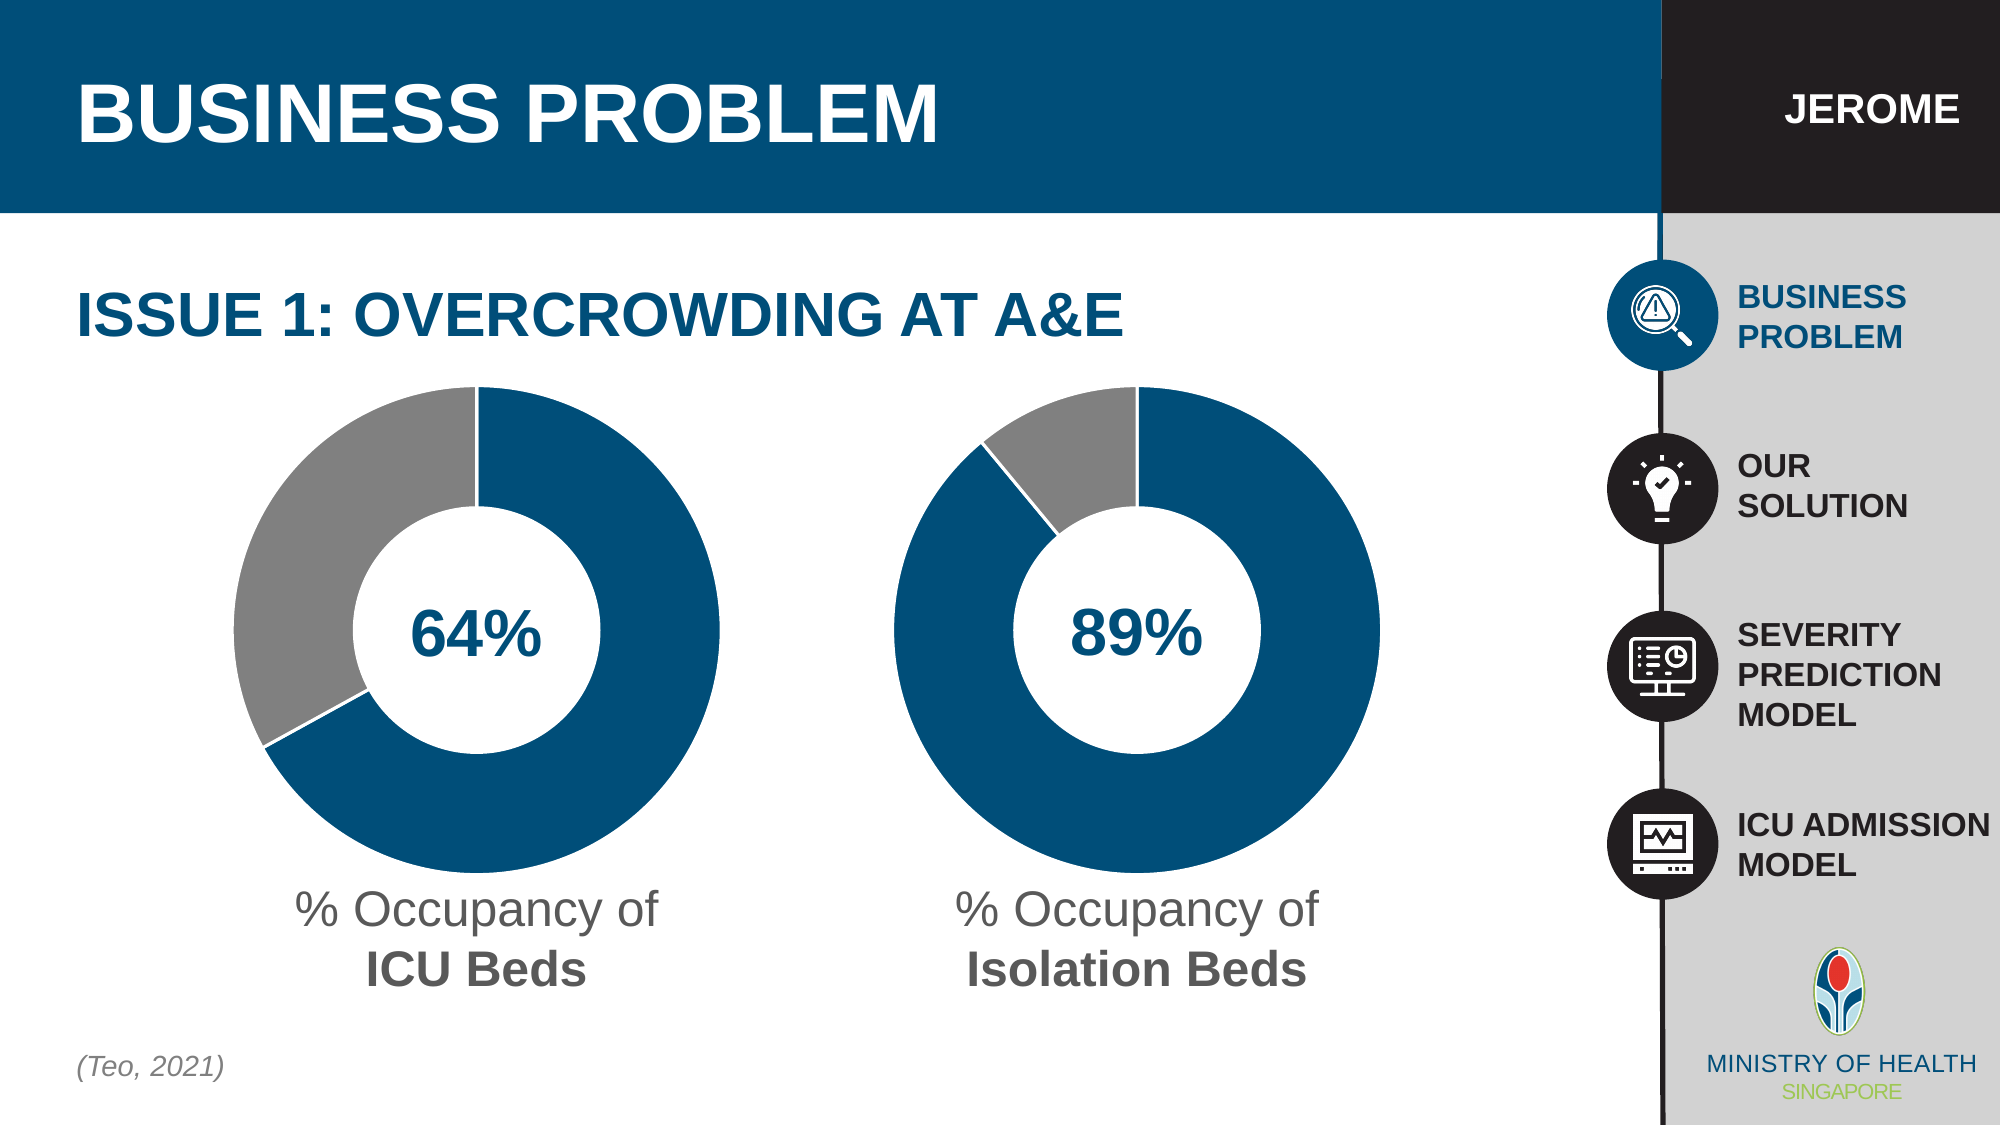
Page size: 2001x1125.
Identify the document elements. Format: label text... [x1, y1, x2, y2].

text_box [1659, 347, 1663, 455]
picture [1633, 814, 1693, 874]
picture [1630, 284, 1693, 347]
picture [1628, 455, 1696, 522]
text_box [1659, 874, 1663, 1125]
text_box [1663, 787, 1720, 901]
text_box BUSINESS PROBLEM [61, 47, 1282, 166]
text_box BUSINESS PROBLEM [1722, 268, 2000, 363]
text_box [1606, 787, 1659, 901]
text_box [1606, 258, 1659, 372]
text_box ISSUE 1: OVERCROWDING AT A&E [61, 237, 1545, 357]
text_box [1661, 0, 2000, 214]
text_box [1663, 432, 1720, 546]
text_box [1659, 700, 1663, 814]
chart [836, 375, 1438, 885]
text_box [1663, 609, 1720, 724]
text_box OUR SOLUTION [1722, 436, 2000, 532]
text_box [1659, 522, 1663, 633]
picture [1629, 633, 1696, 700]
picture [1708, 947, 1976, 1041]
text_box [1659, 79, 1663, 284]
text_box [1663, 214, 2000, 1125]
text_box [1663, 258, 1720, 372]
text_box % Occupancy of ICU Beds [250, 885, 704, 1004]
text_box [1606, 432, 1659, 546]
text_box ICU ADMISSION MODEL [1722, 795, 2000, 891]
text_box (Teo, 2021) [61, 1040, 515, 1090]
text_box [1606, 609, 1659, 723]
text_box JEROME [755, 74, 1976, 139]
text_box MINISTRY OF HEALTH SINGAPORE [1690, 1040, 1994, 1112]
text_box % Occupancy of Isolation Beds [910, 885, 1364, 1004]
text_box SEVERITY PREDICTION MODEL [1722, 606, 2000, 741]
chart [176, 375, 778, 885]
text_box [0, 0, 1661, 214]
